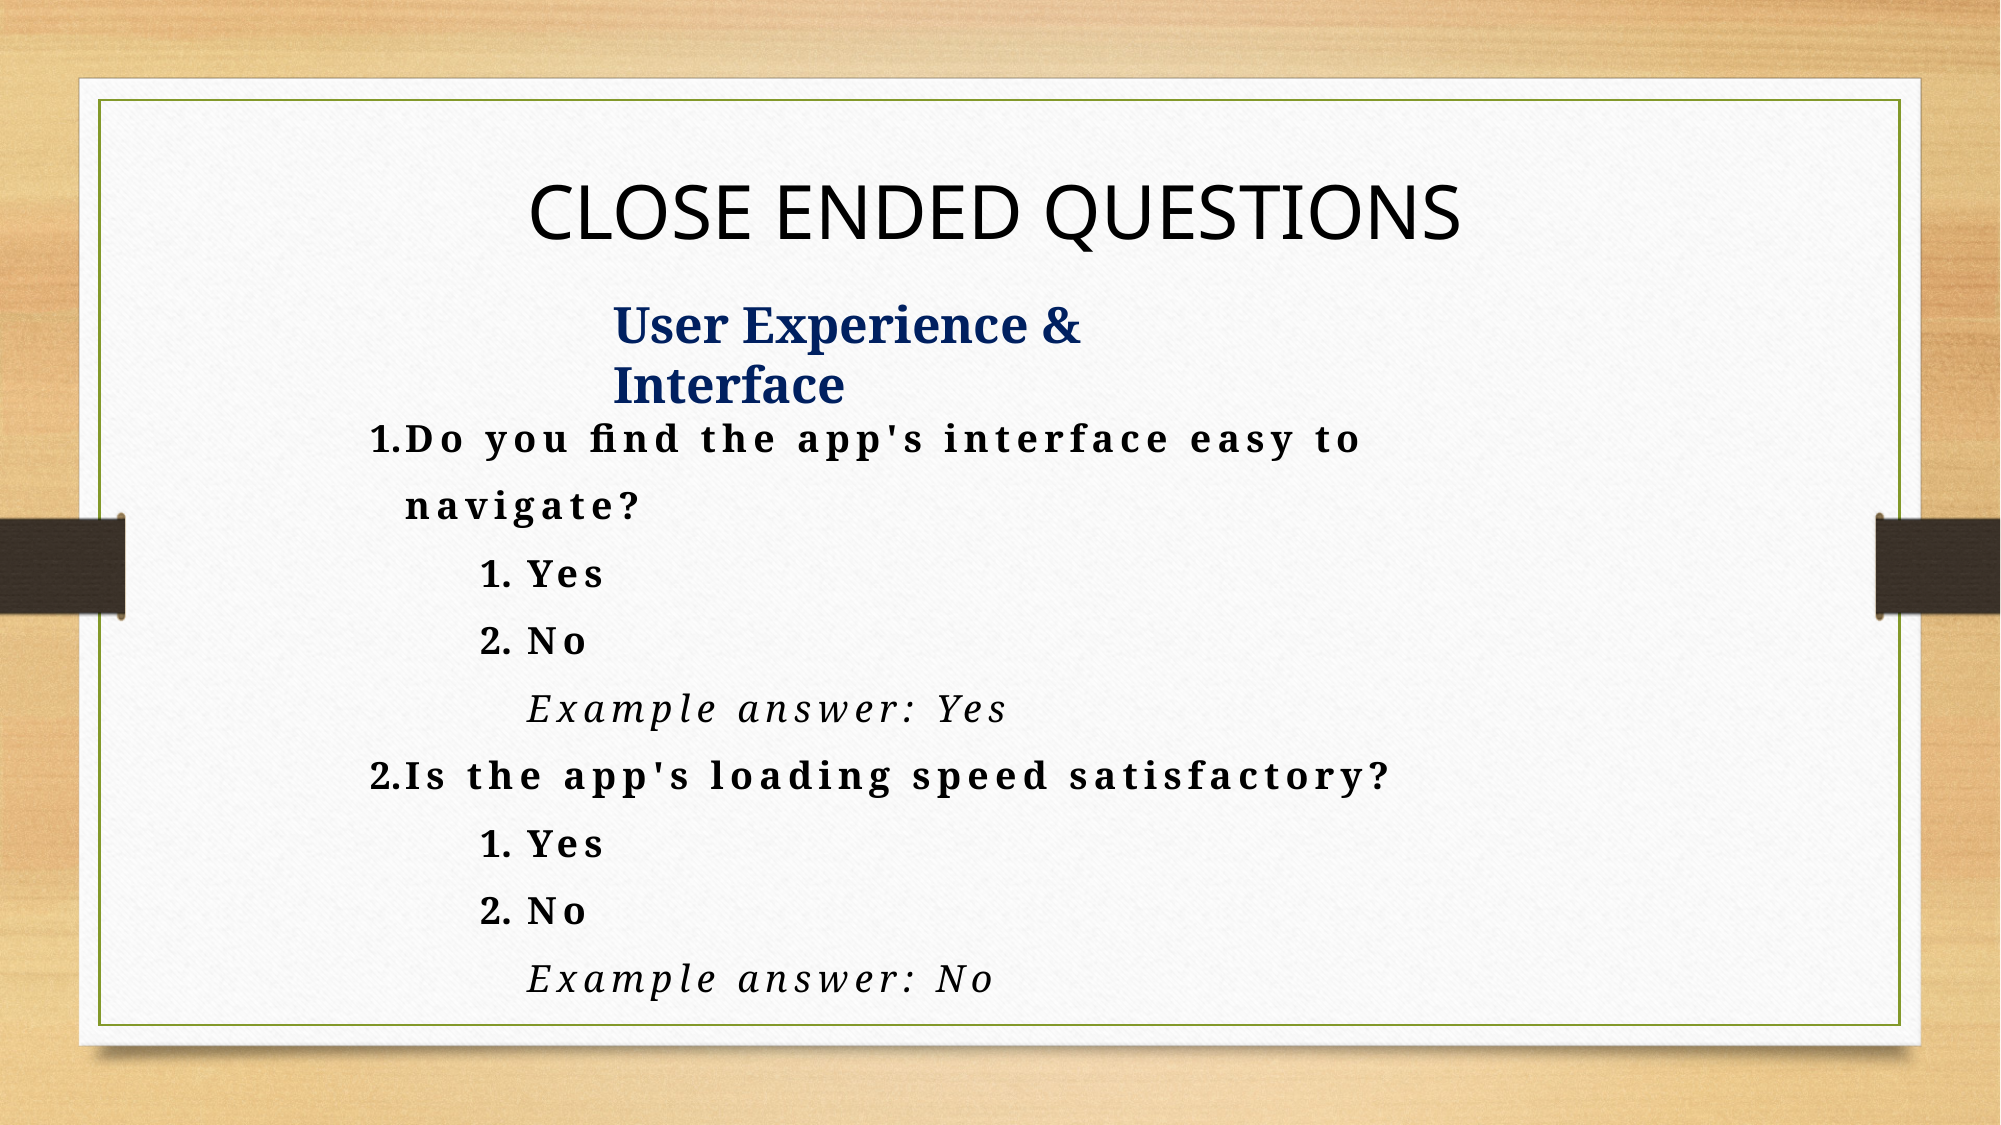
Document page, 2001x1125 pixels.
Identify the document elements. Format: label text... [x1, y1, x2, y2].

text_box User Experience & Interface [598, 286, 1300, 422]
text_box CLOSE ENDED QUESTIONS [512, 157, 1479, 263]
picture [0, 0, 2001, 1125]
text_box Do you find the app's interface easy to navigate? Yes No Example answer: Yes Is the app's loading speed satisfactory? Yes No Example answer: No [315, 384, 1583, 1008]
